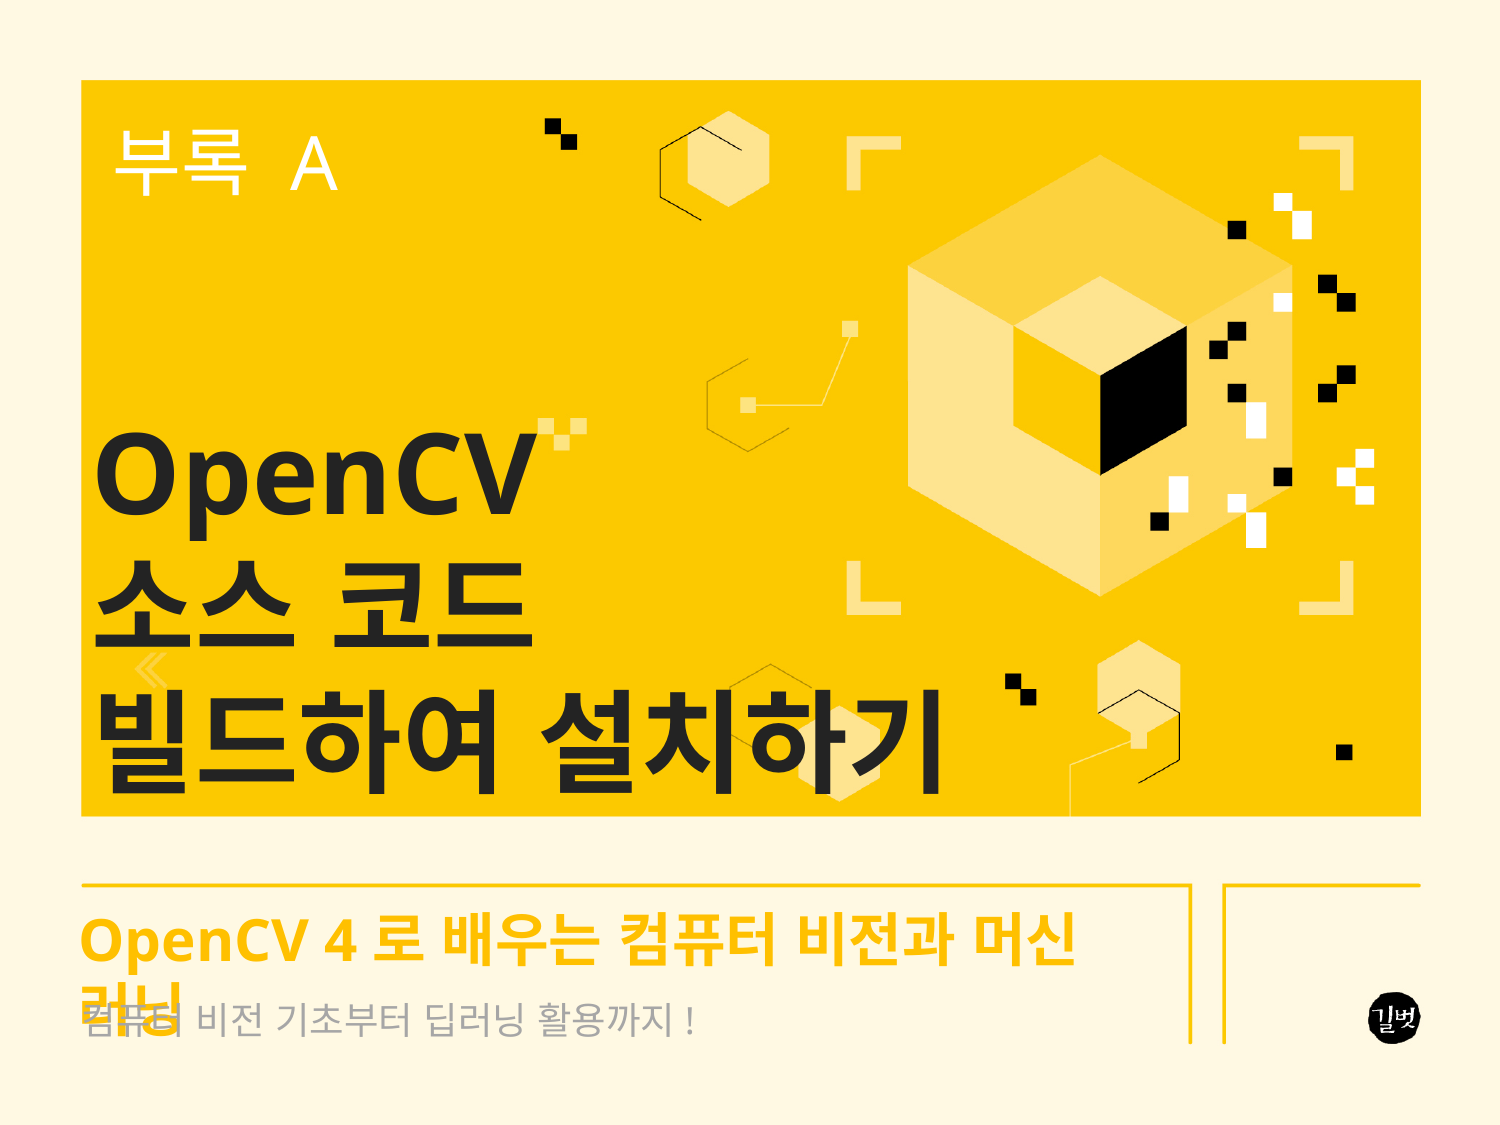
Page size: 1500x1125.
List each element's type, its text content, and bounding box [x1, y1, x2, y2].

title 부록 A [97, 80, 732, 213]
text_box OpenCV 소스 코드 빌드하여 설치하기 [91, 401, 1037, 724]
picture [0, 0, 1500, 1125]
